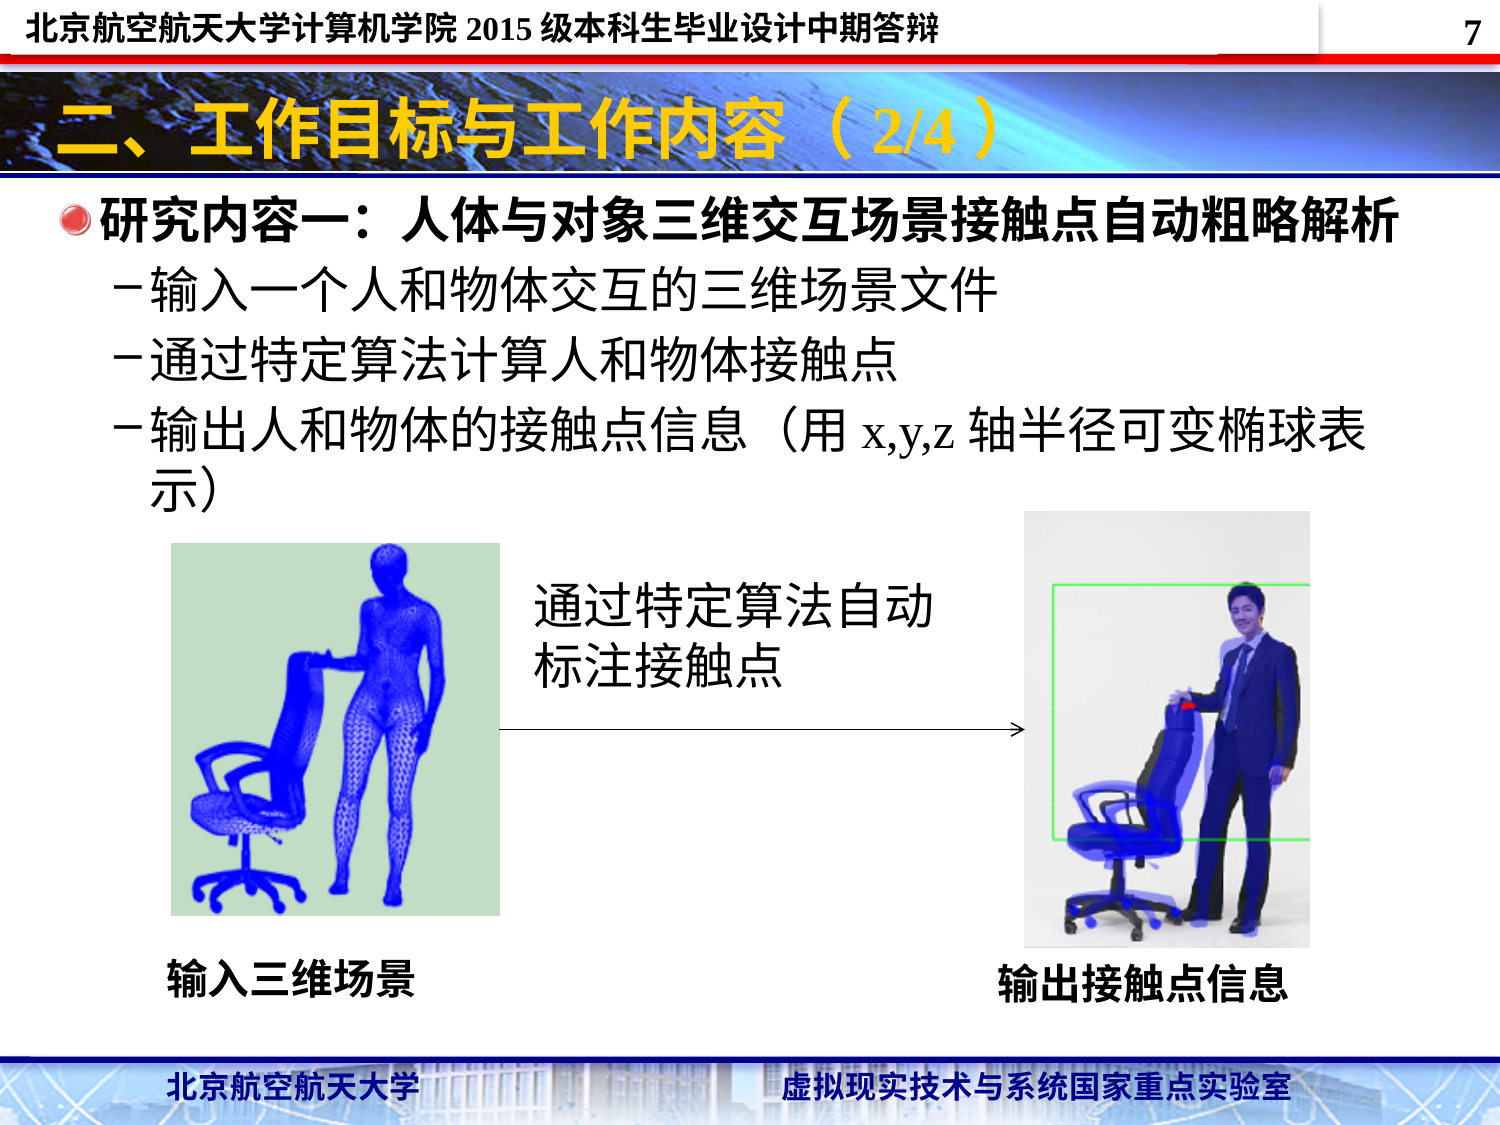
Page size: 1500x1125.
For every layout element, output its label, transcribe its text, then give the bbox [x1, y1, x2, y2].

text_box 输入三维场景 [151, 945, 520, 1011]
title 二、工作目标与工作内容（2/4） [39, 74, 1455, 179]
picture [0, 1063, 1500, 1125]
slide_number 7 [1317, 0, 1498, 54]
picture [0, 72, 1500, 171]
text_box 输出接触点信息 [983, 950, 1351, 1016]
picture [171, 543, 500, 916]
text_box 通过特定算法自动标注接触点 [519, 567, 984, 703]
list 研究内容一：人体与对象三维交互场景接触点自动粗略解析 输入一个人和物体交互的三维场景文件 通过特定算法计算人和物体接触点 输出人和物体的接触点信息（用x,y,z轴半径可变椭球表示） [42, 181, 1458, 399]
picture [1024, 511, 1310, 948]
picture [57, 201, 93, 237]
